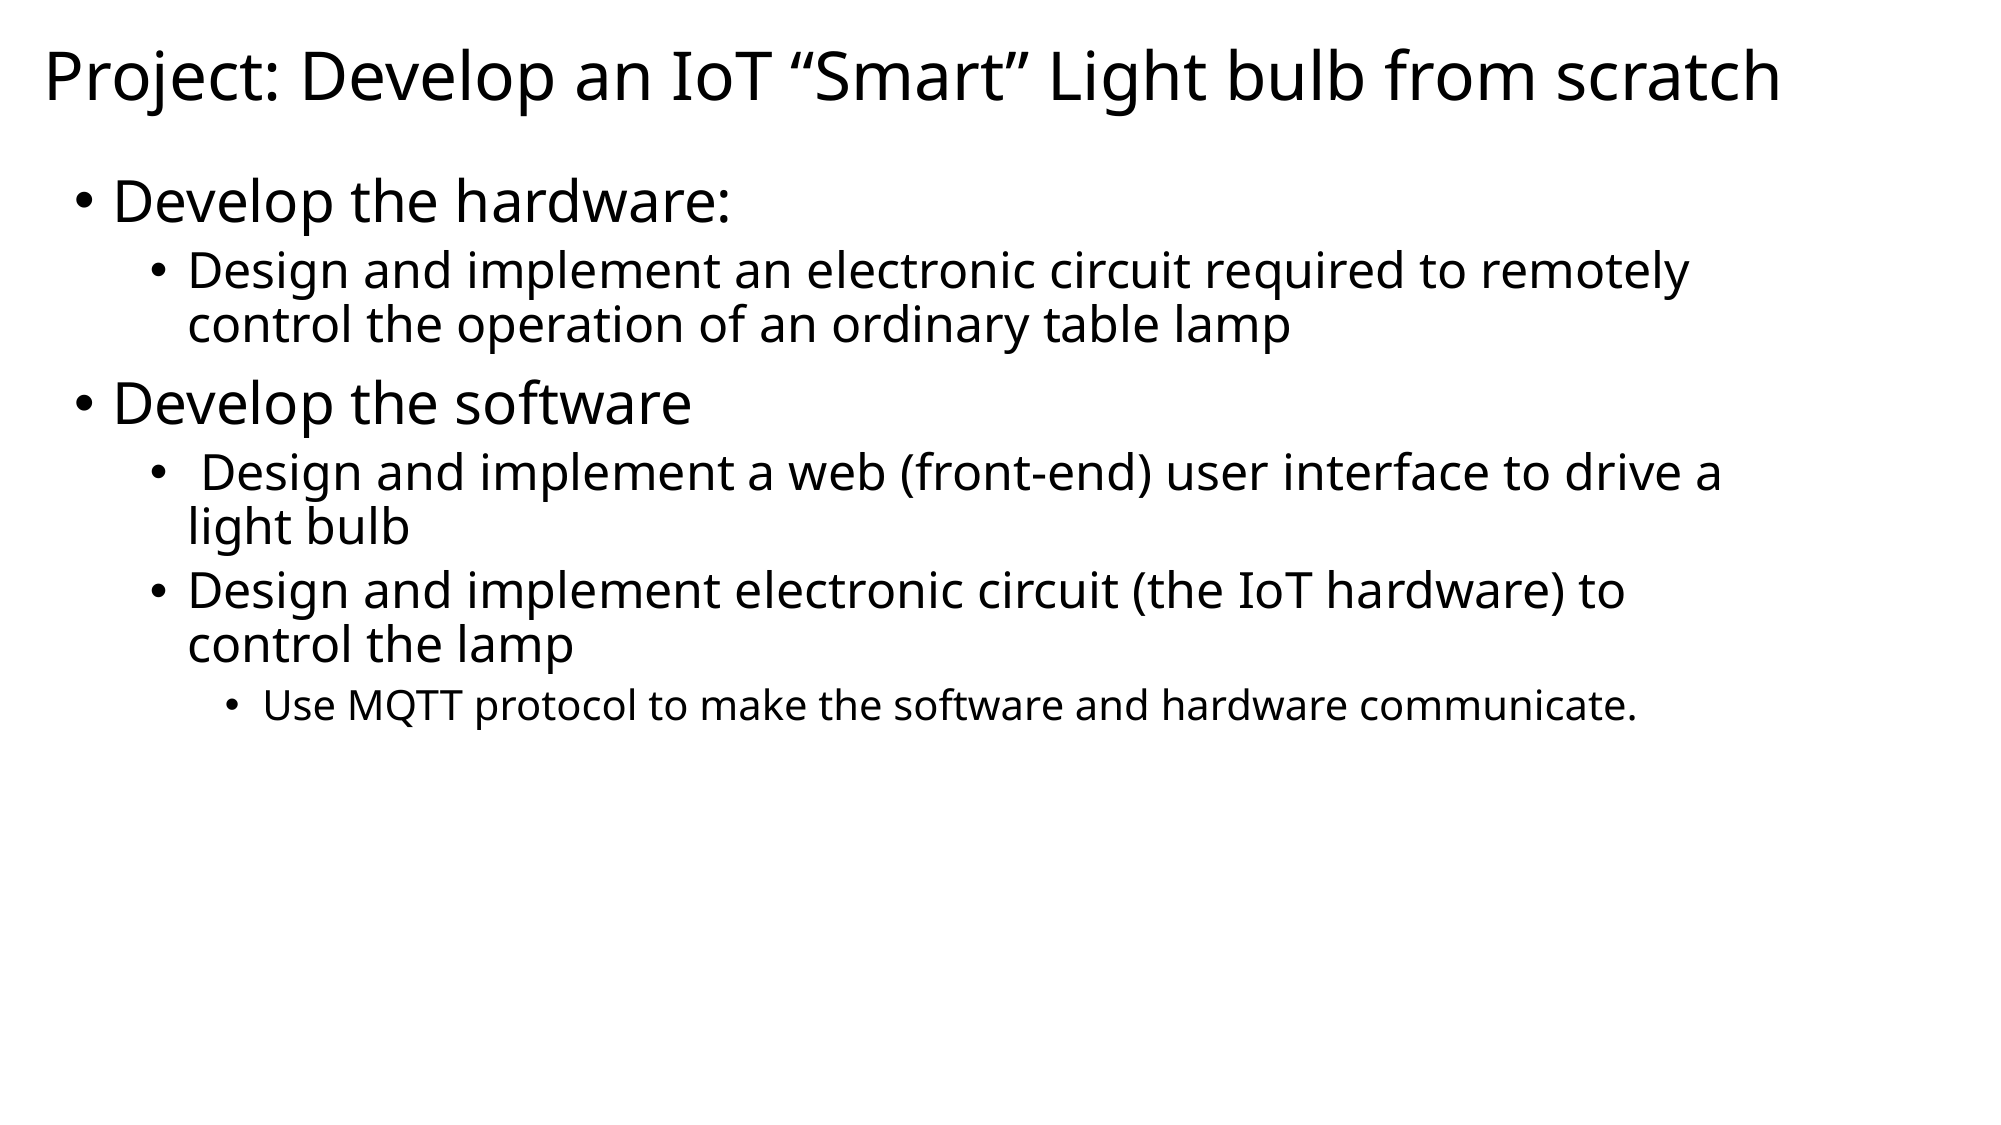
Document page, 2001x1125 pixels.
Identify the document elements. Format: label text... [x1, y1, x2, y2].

title Project: Develop an IoT “Smart” Light bulb from scratch [28, 12, 1971, 146]
list Develop the hardware: Design and implement an electronic circuit required to remotely control the operation of an ordinary table lamp Develop the software Design and implement a web (front-end) user interface to drive a light bulb Design and implement electronic circuit (the IoT hardware) to control the lamp Use MQTT protocol to make the software and hardware communicate. [59, 164, 1785, 879]
